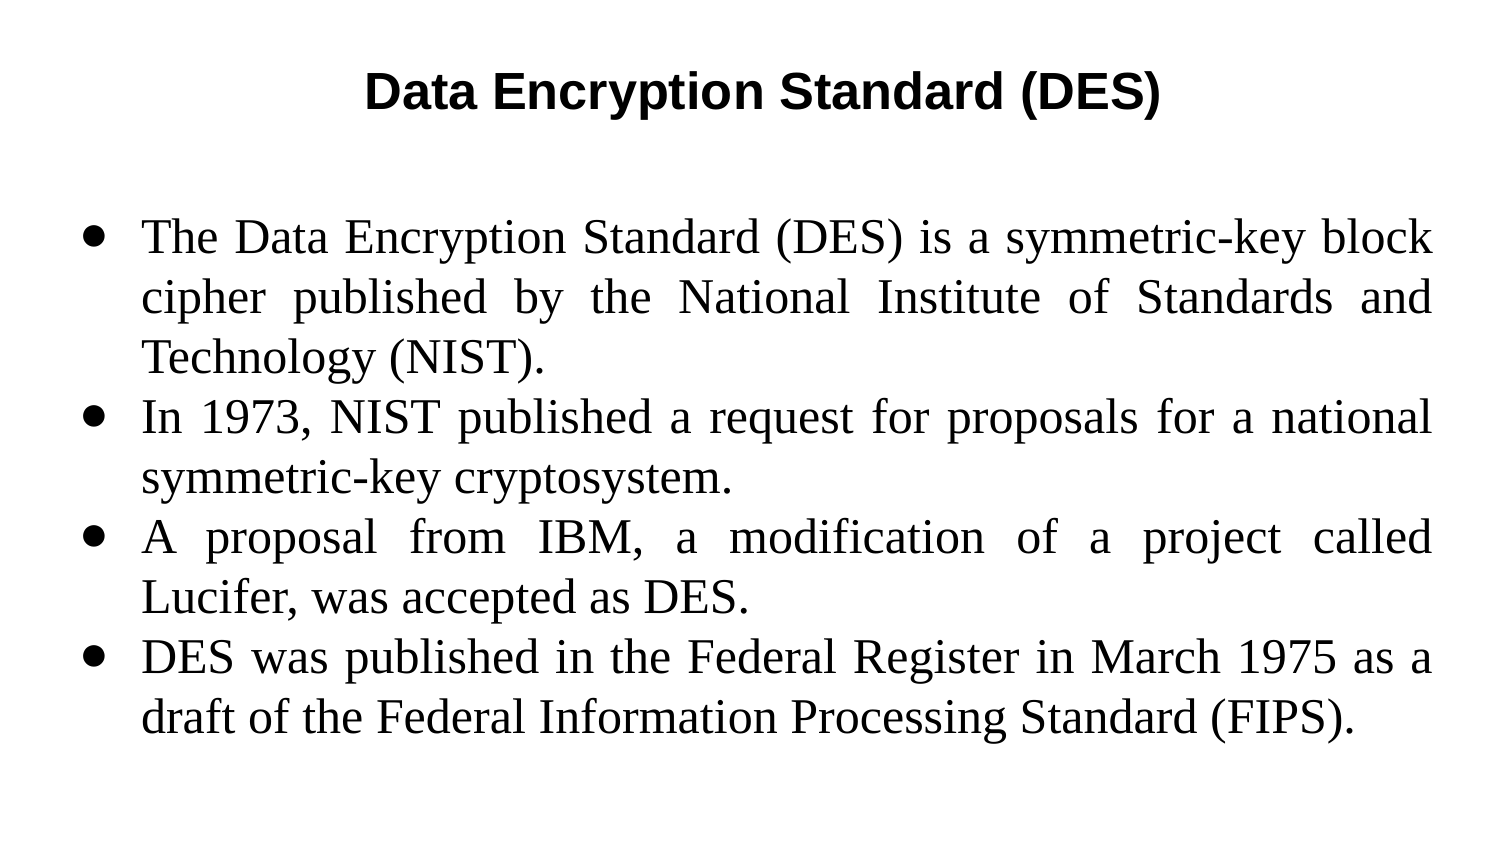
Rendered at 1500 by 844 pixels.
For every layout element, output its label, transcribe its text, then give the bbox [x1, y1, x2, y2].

title Data Encryption Standard (DES) [65, 42, 1463, 137]
list The Data Encryption Standard (DES) is a symmetric-key block cipher published by the National Institute of Standards and Technology (NIST). In 1973, NIST published a request for proposals for a national symmetric-key cryptosystem. A proposal from IBM, a modification of a project called Lucifer, was accepted as DES. DES was published in the Federal Register in March 1975 as a draft of the Federal Information Processing Standard (FIPS). [51, 189, 1449, 750]
